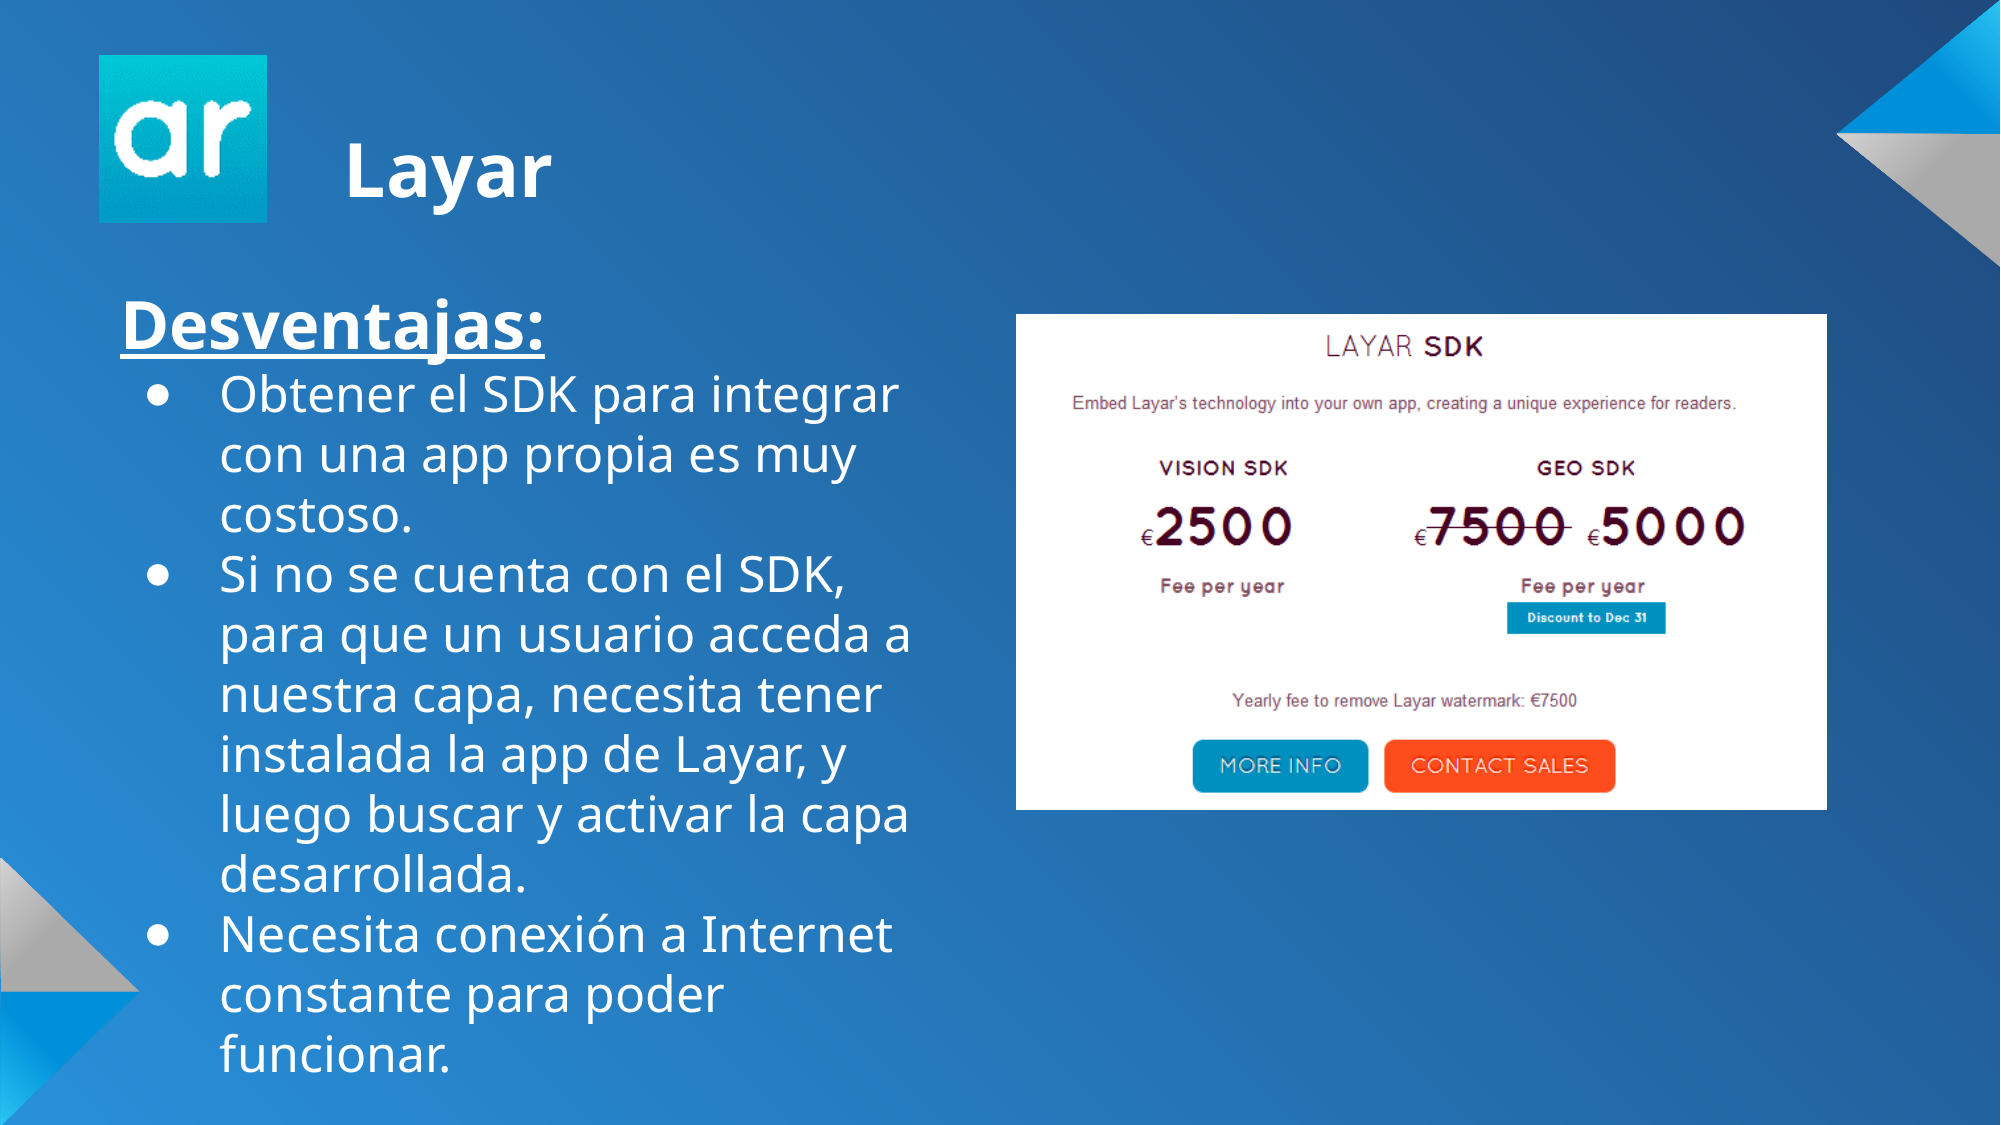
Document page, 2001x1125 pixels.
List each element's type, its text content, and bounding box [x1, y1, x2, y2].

picture [1015, 314, 1828, 811]
list Desventajas: Obtener el SDK para integrar con una app propia es muy costoso. Si no se cuenta con el SDK, para que un usuario acceda a nuestra capa, necesita tener instalada la app de Layar, y luego buscar y activar la capa desarrollada. Necesita conexión a Internet constante para poder funcionar. [99, 262, 984, 1057]
title Layar [323, 45, 1605, 233]
picture [99, 55, 267, 178]
